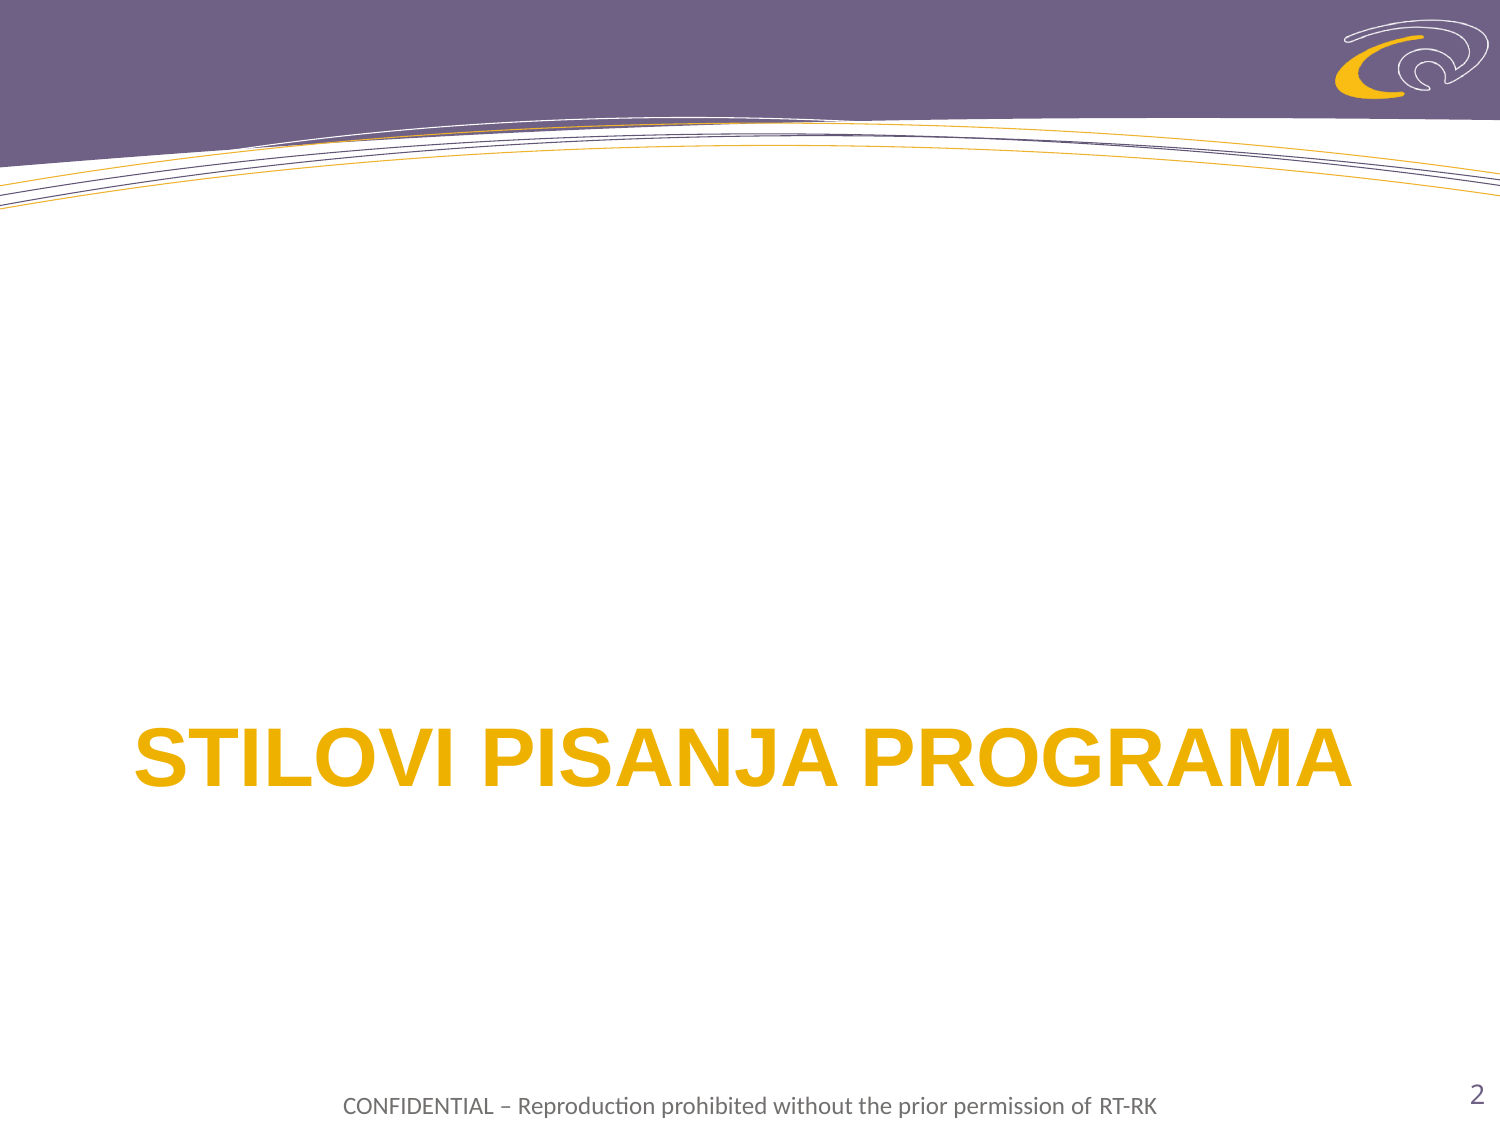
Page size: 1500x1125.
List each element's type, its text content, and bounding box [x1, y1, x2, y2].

picture [1322, 0, 1500, 102]
title Stilovi pisanja programa [118, 722, 1394, 947]
